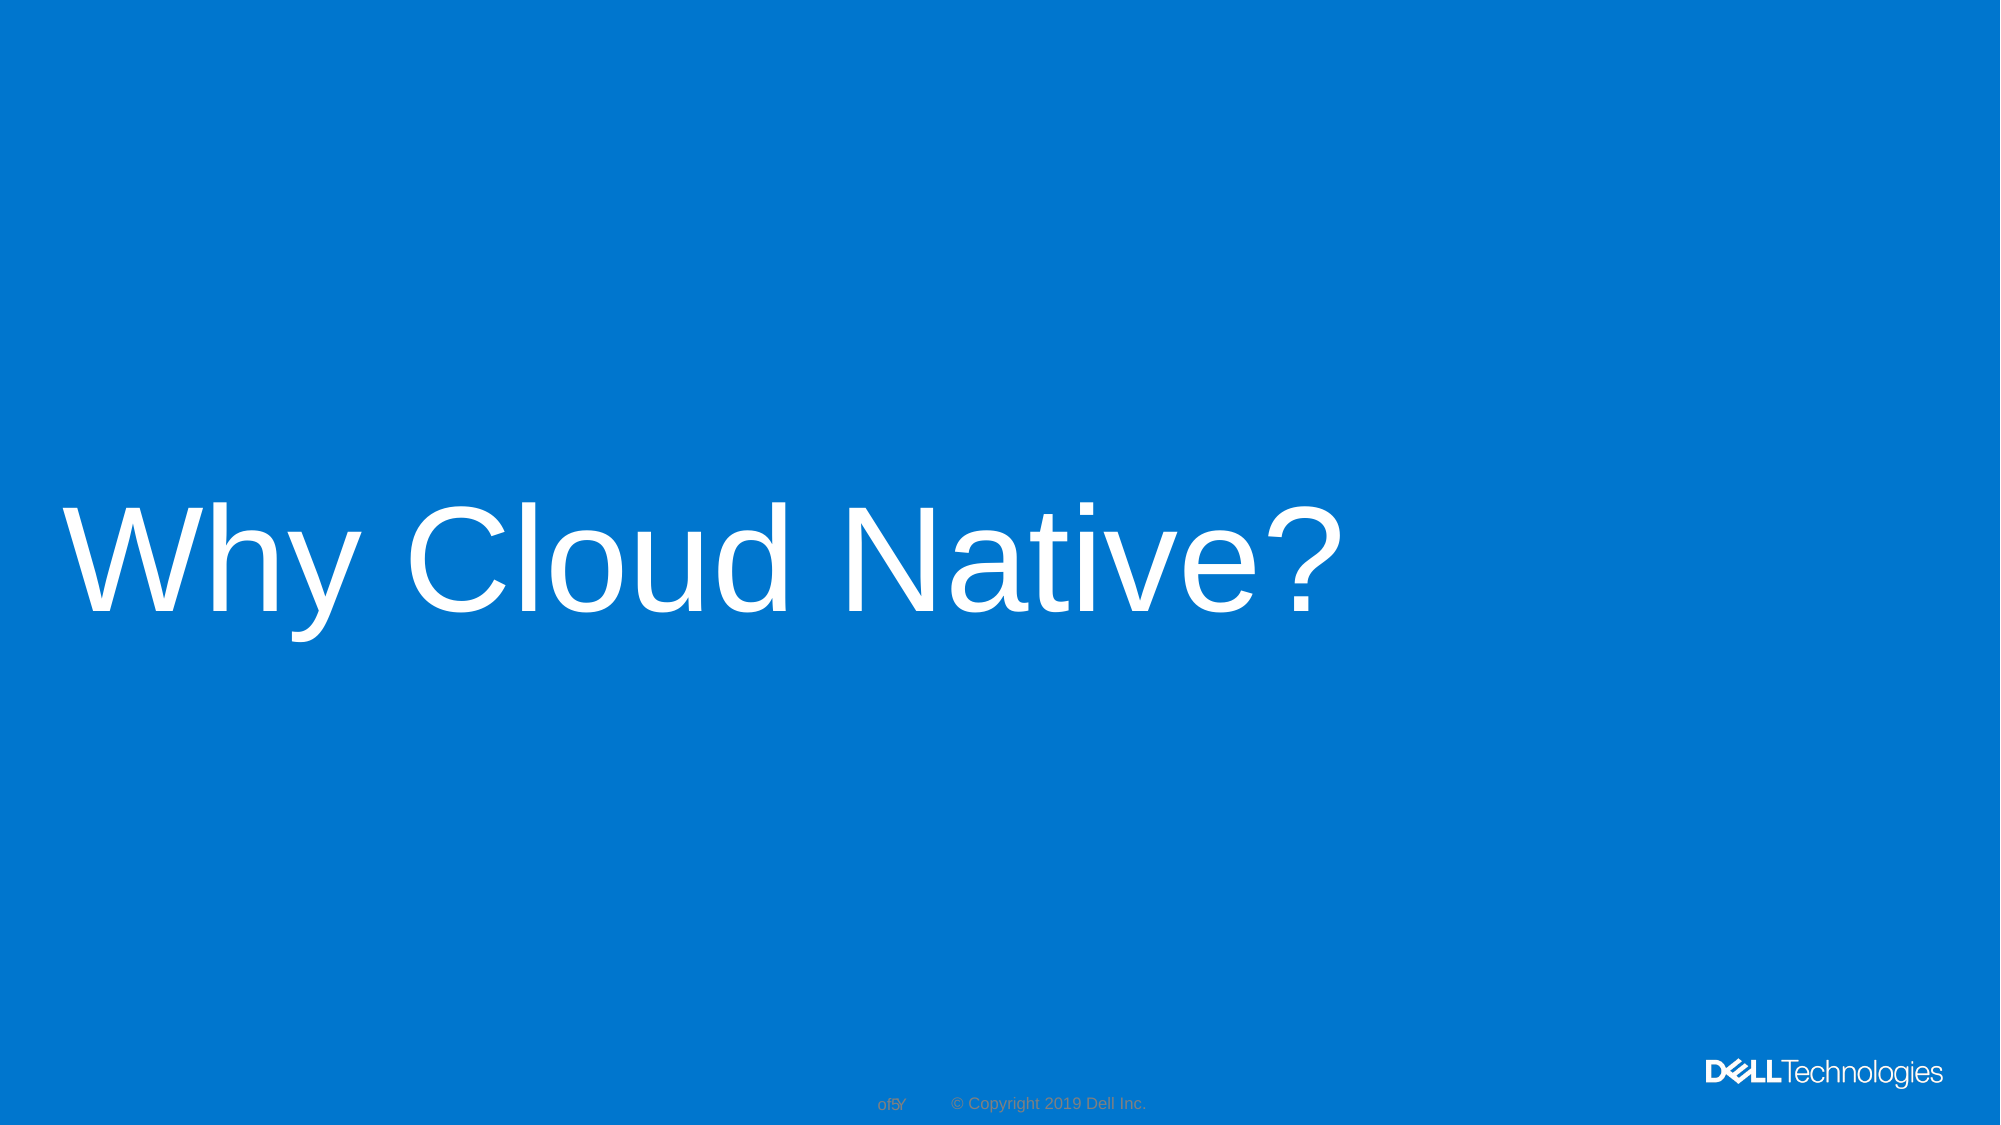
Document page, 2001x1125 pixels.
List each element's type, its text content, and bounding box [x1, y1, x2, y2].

picture [1706, 1058, 1943, 1089]
title Why Cloud Native? [62, 480, 1788, 645]
